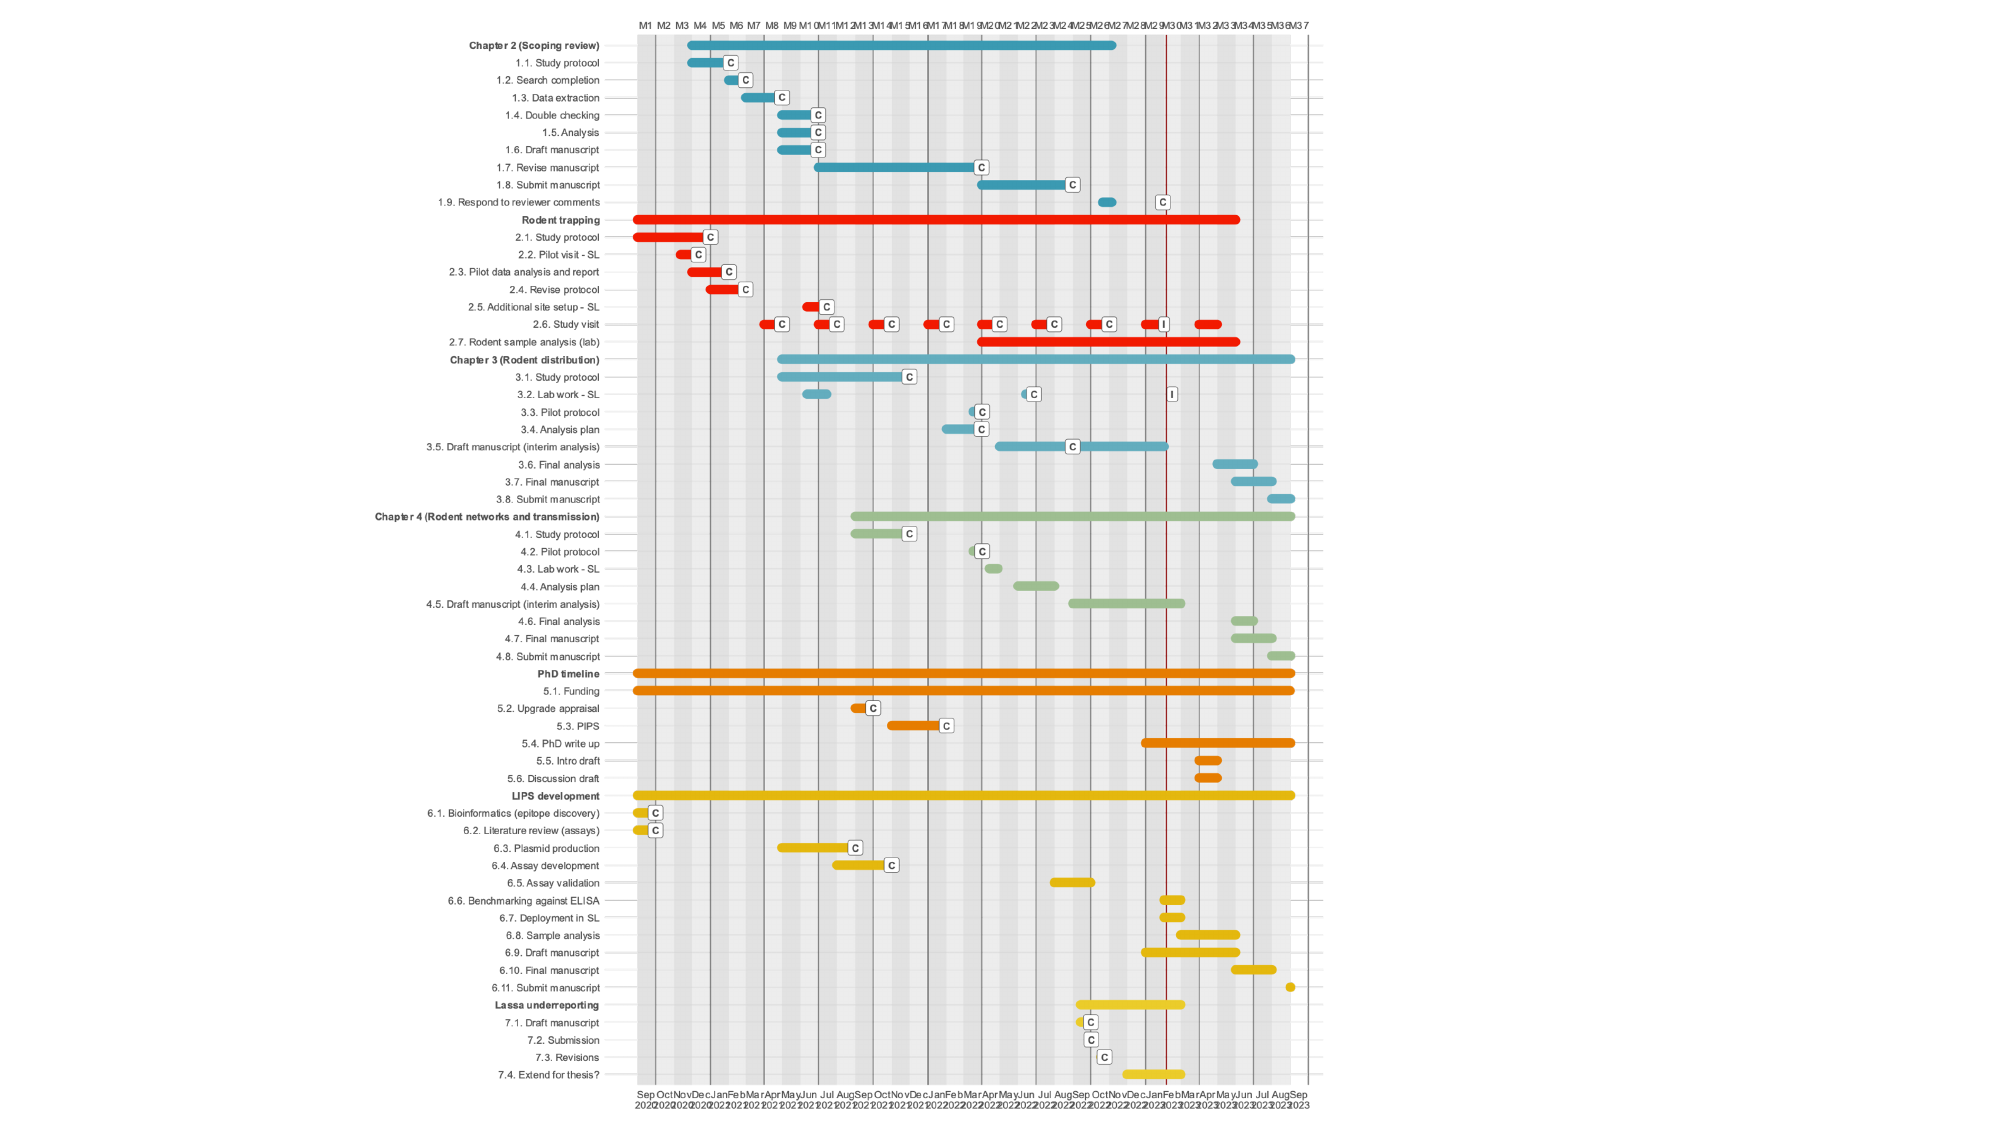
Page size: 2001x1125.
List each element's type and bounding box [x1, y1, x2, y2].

picture [359, 0, 1329, 1125]
